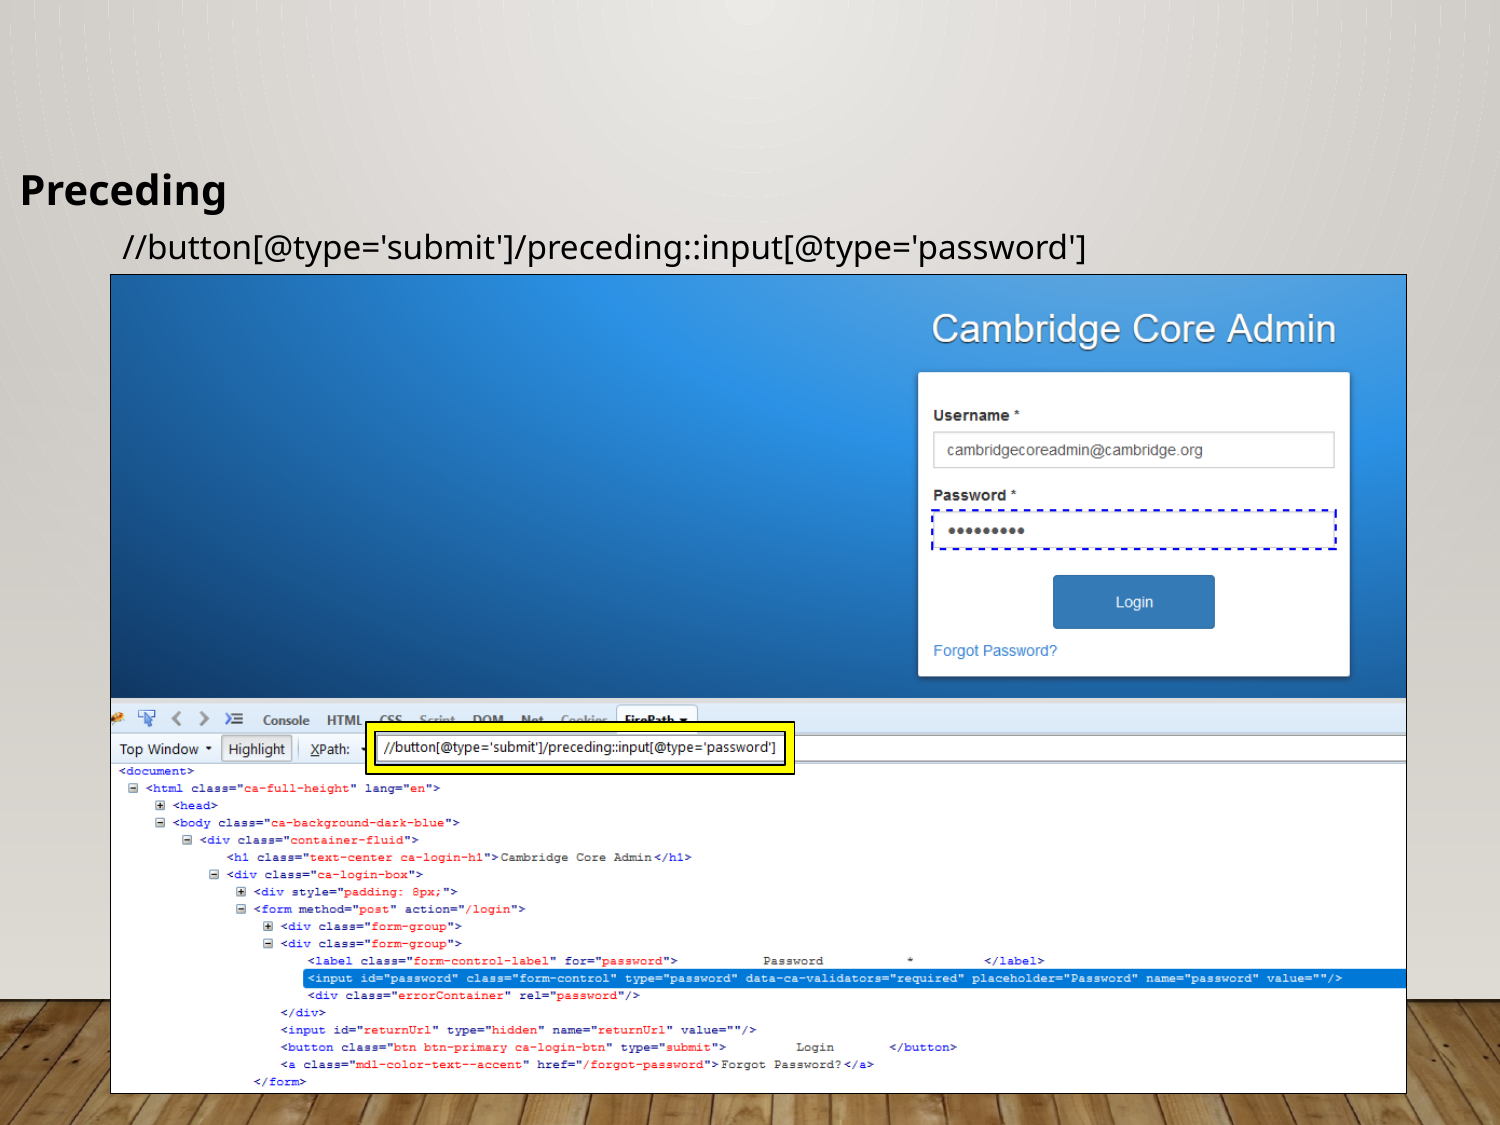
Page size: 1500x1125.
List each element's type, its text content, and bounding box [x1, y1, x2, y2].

text_box Preceding [4, 156, 243, 222]
text_box //button[@type='submit']/preceding::input[@type='password'] [107, 218, 1422, 274]
picture [0, 273, 1500, 1125]
